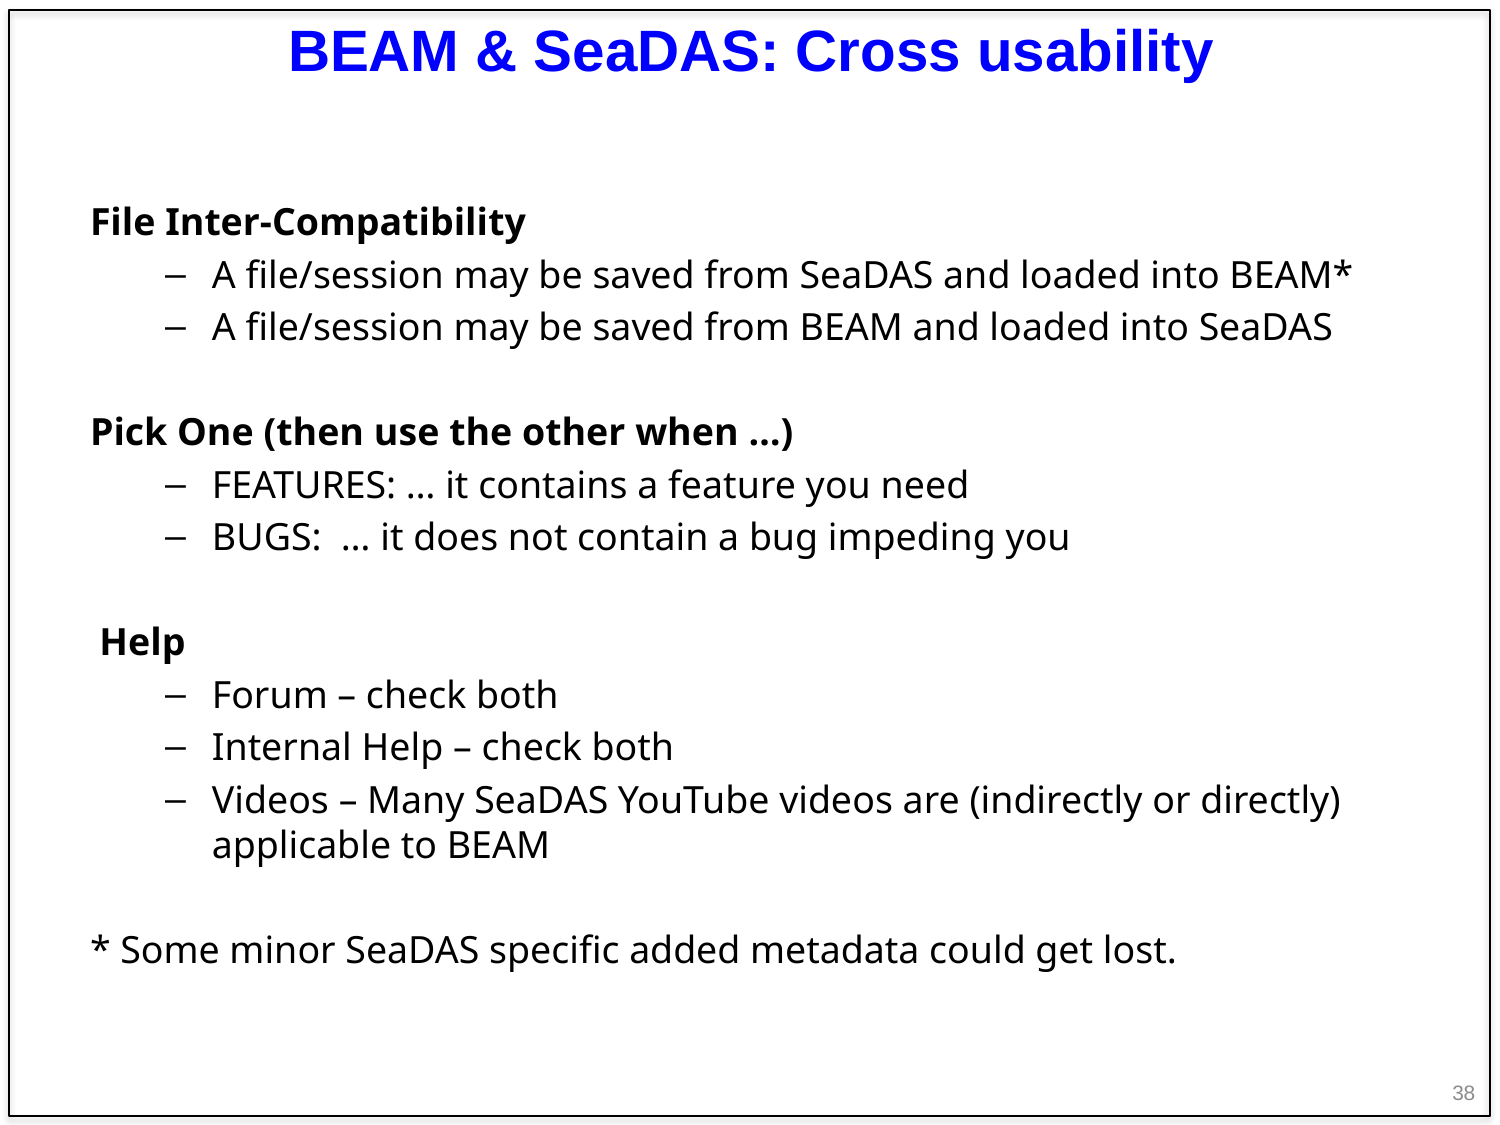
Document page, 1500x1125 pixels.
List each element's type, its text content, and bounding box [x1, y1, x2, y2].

list File Inter-Compatibility A file/session may be saved from SeaDAS and loaded into BEAM* A file/session may be saved from BEAM and loaded into SeaDAS Pick One (then use the other when …) FEATURES: … it contains a feature you need BUGS: … it does not contain a bug impeding you Help Forum – check both Internal Help – check both Videos – Many SeaDAS YouTube videos are (indirectly or directly) applicable to BEAM * Some minor SeaDAS specific added metadata could get lost. [75, 138, 1425, 881]
slide_number 38 [1425, 1070, 1491, 1114]
title BEAM & SeaDAS: Cross usability [76, 14, 1427, 81]
